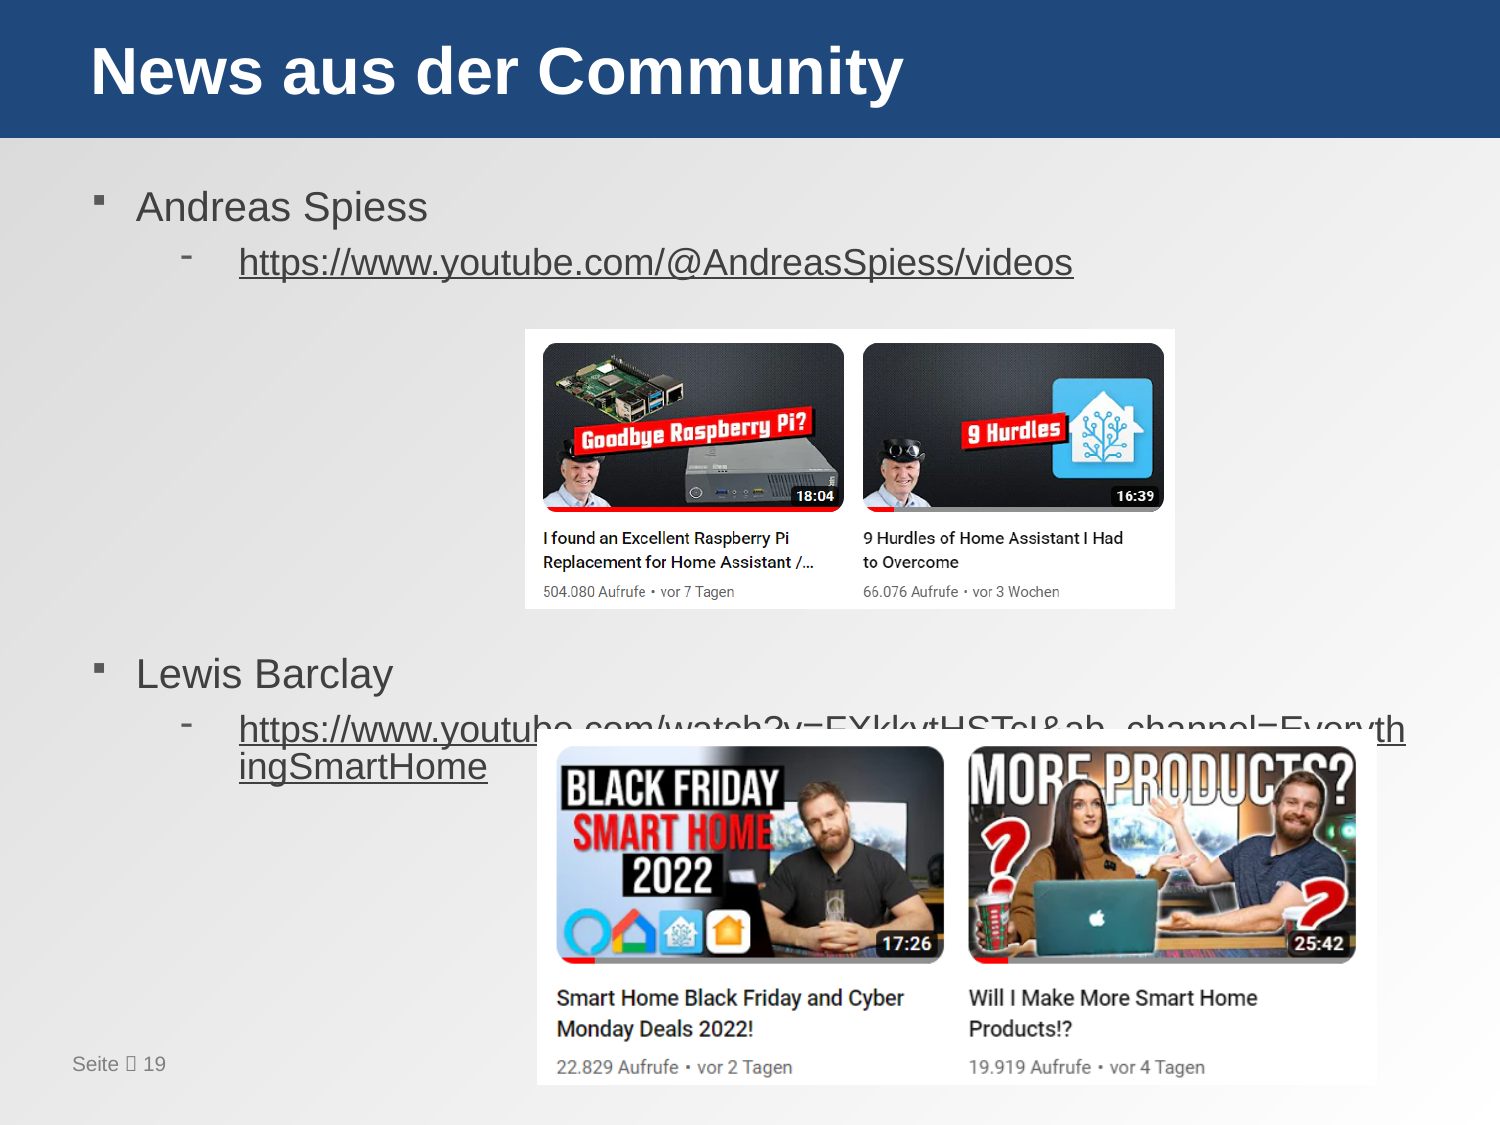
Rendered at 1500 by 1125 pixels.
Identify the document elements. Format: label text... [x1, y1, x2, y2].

list Andreas Spiess https://www.youtube.com/@AndreasSpiess/videos Lewis Barclay https://www.youtube.com/watch?v=FXkkytHSTcI&ab_channel=EverythingSmartHome [76, 172, 1424, 929]
picture [537, 729, 1377, 1086]
title News aus der Community [75, 20, 1425, 208]
picture [525, 328, 1175, 609]
